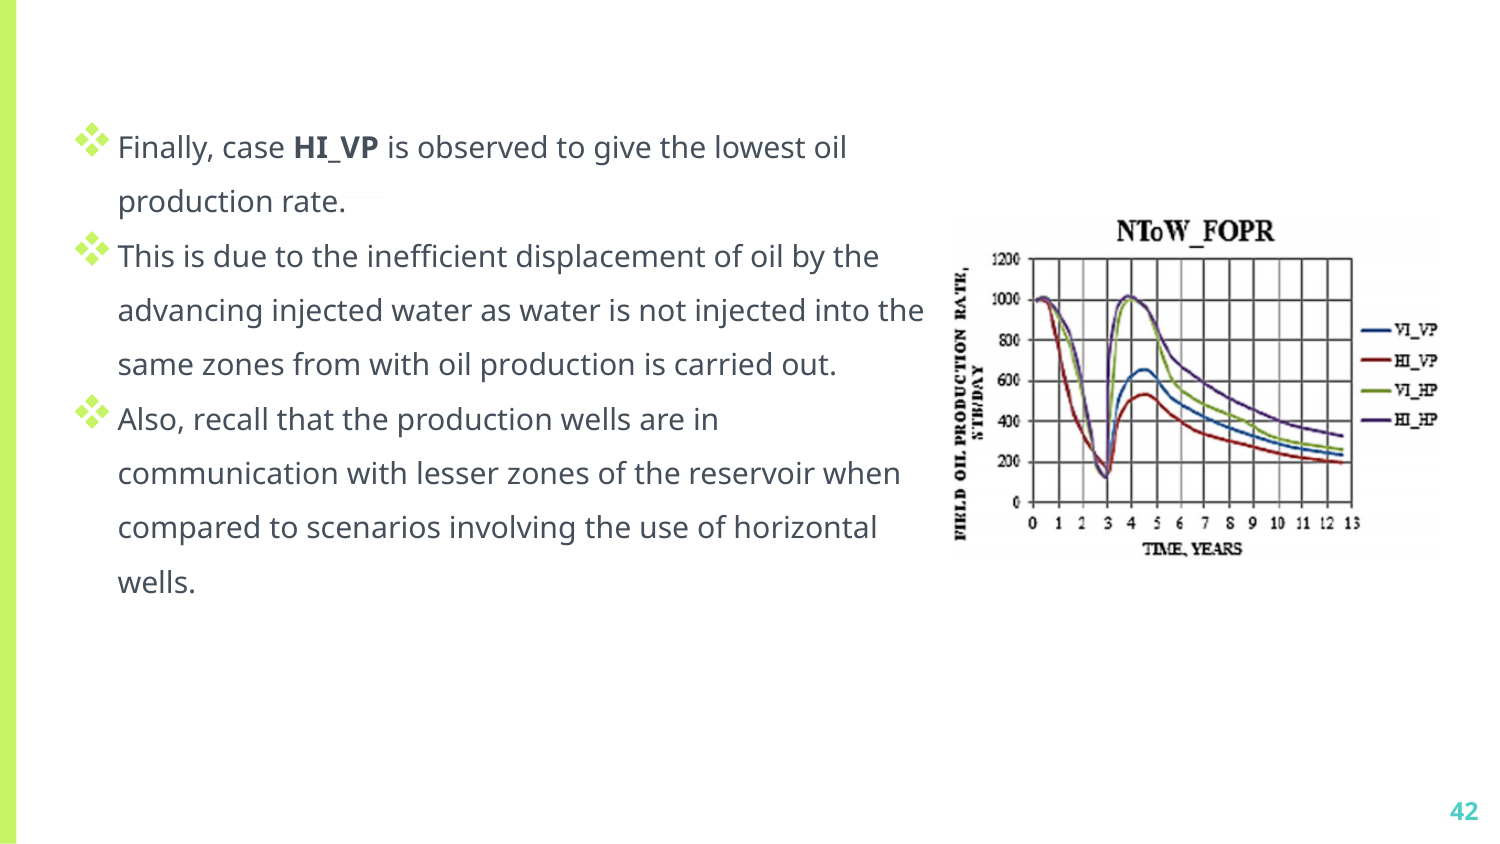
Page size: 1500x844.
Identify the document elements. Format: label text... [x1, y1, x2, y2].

slide_number 42 [1403, 780, 1494, 832]
picture [949, 206, 1449, 562]
text_box Finally, case HI_VP is observed to give the lowest oil production rate. This is due to the inefficient displacement of oil by the advancing injected water as water is not injected into the same zones from with oil production is carried out. Also, recall that the production wells are in communication with lesser zones of the reservoir when compared to scenarios involving the use of horizontal wells. [55, 102, 955, 607]
